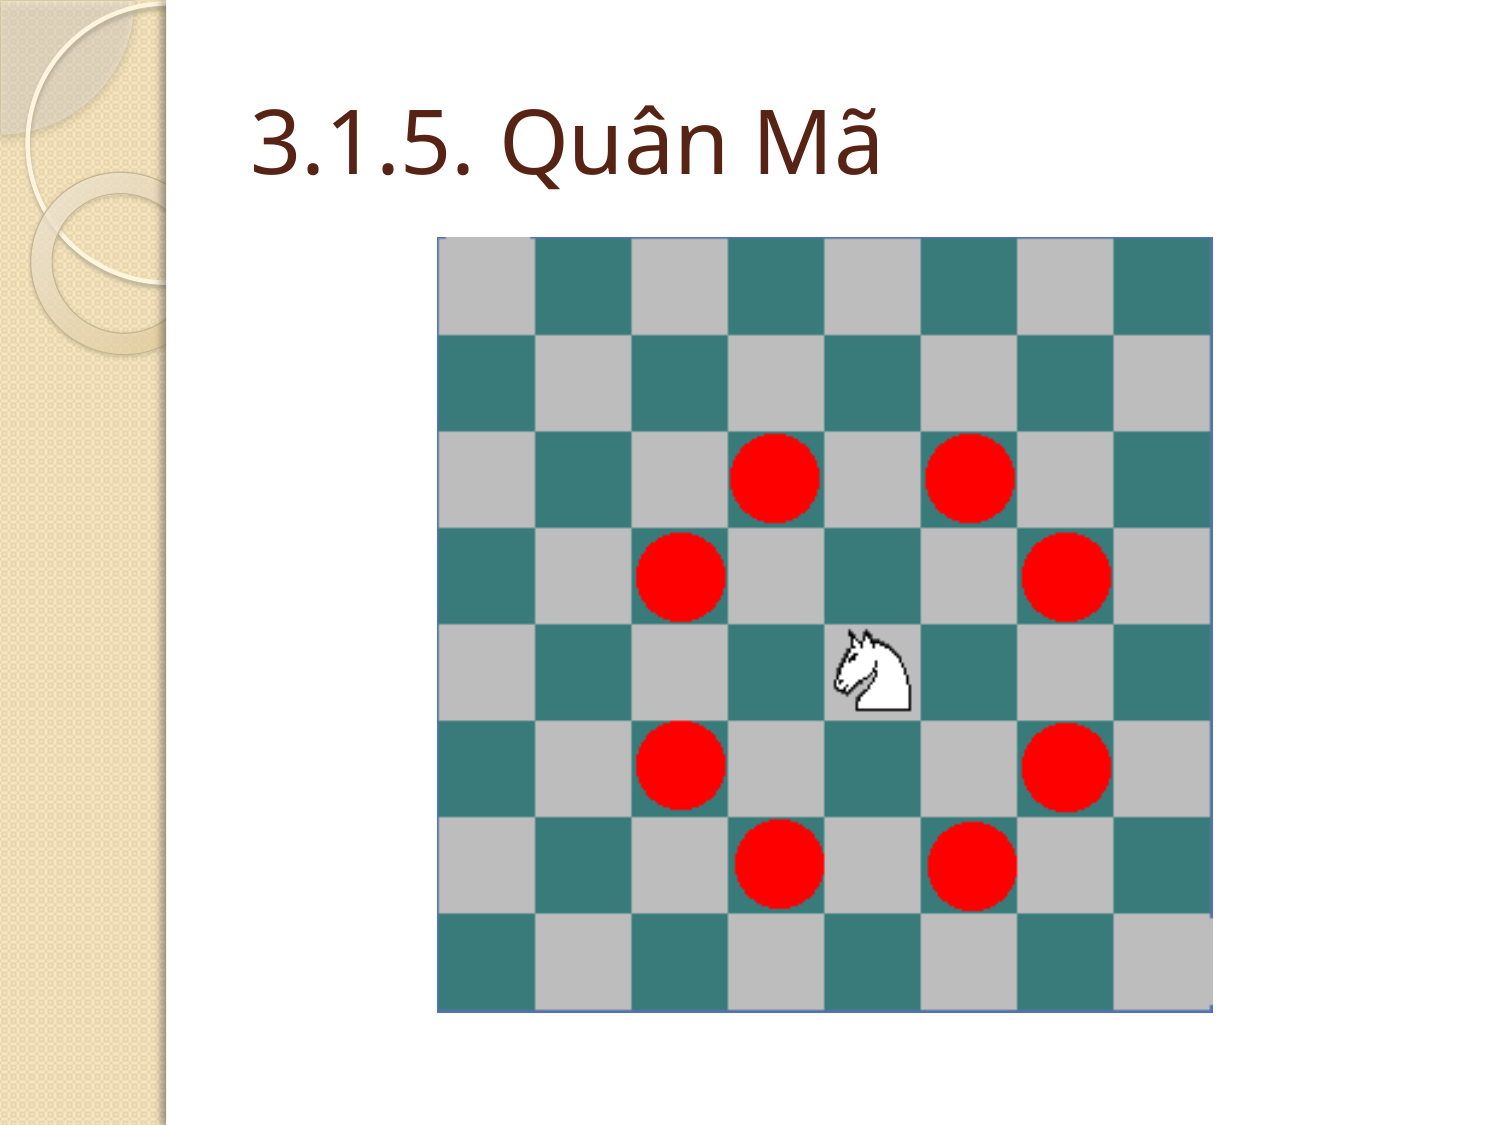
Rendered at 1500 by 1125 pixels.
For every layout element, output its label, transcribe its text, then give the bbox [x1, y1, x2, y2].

title 3.1.5. Quân Mã [235, 45, 1466, 233]
picture [437, 237, 1213, 1013]
